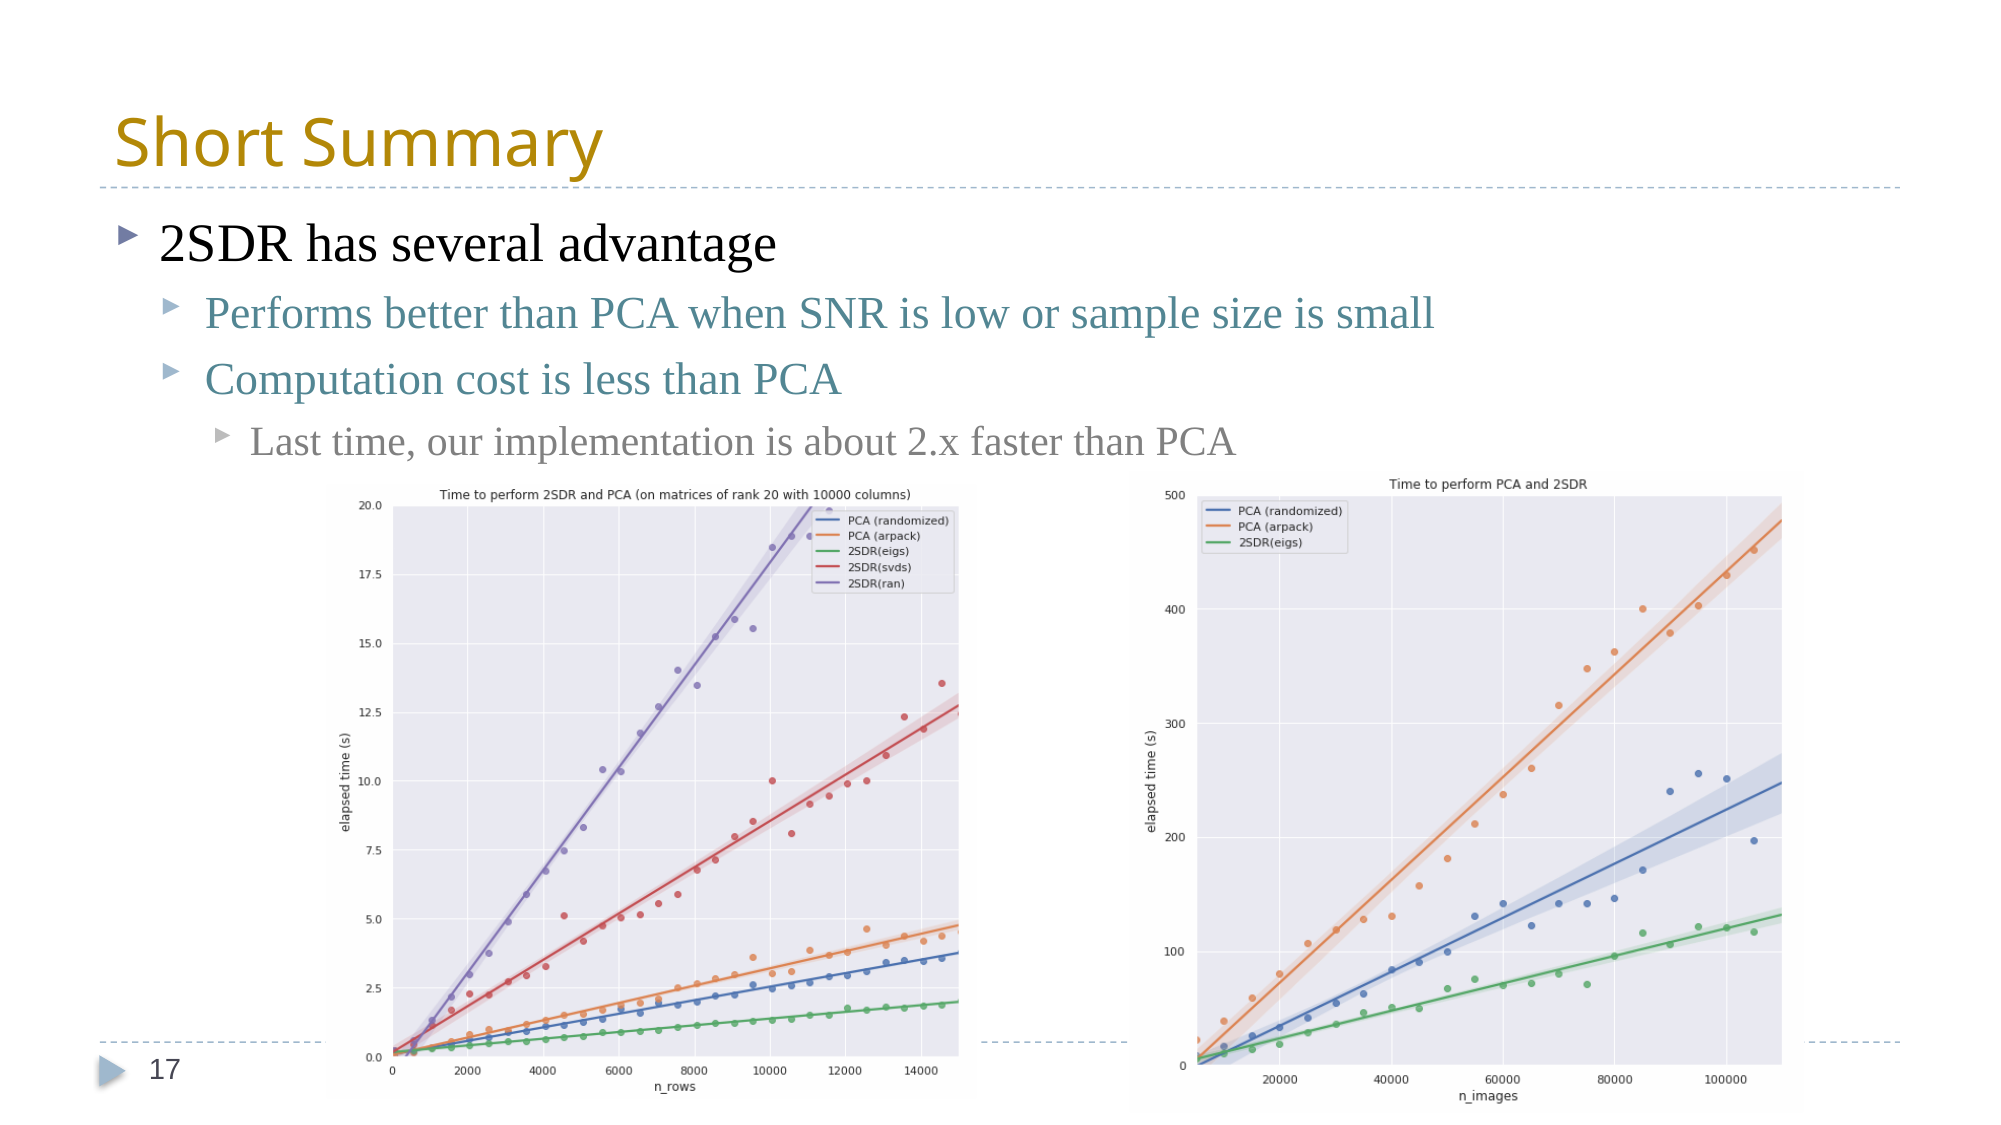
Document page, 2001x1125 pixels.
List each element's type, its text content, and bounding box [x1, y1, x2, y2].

slide_number 17 [134, 1042, 320, 1103]
picture [326, 484, 977, 1100]
picture [1129, 471, 1804, 1113]
list 2SDR has several advantage Performs better than PCA when SNR is low or sample size is small Computation cost is less than PCA Last time, our implementation is about 2.x faster than PCA [99, 199, 1901, 1011]
title Short Summary [99, 24, 1901, 188]
